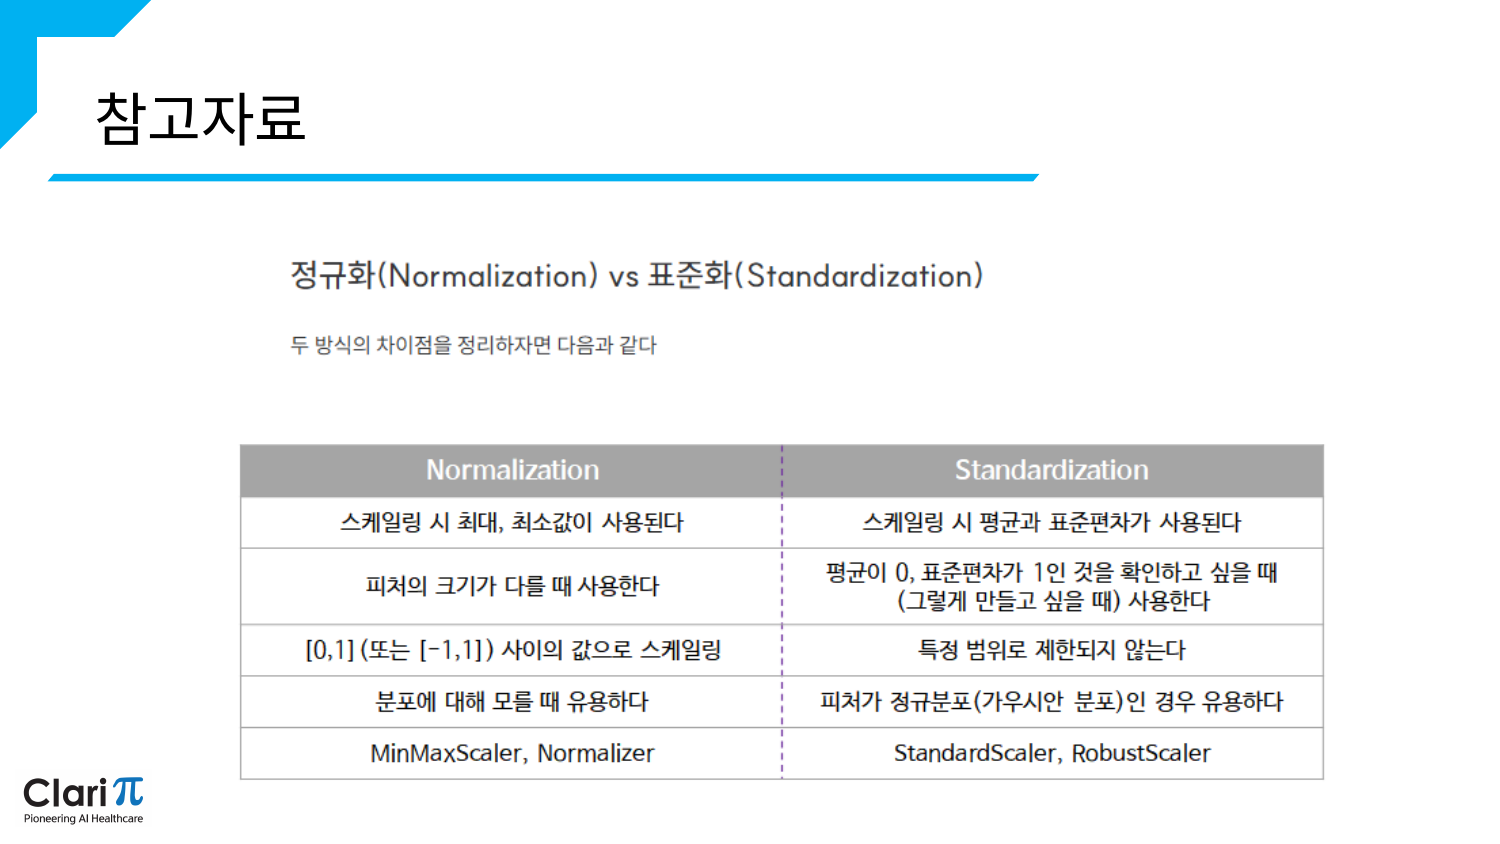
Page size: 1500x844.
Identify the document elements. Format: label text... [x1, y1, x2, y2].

picture [170, 212, 1388, 814]
picture [15, 769, 152, 827]
list 참고자료 [75, 75, 1437, 164]
